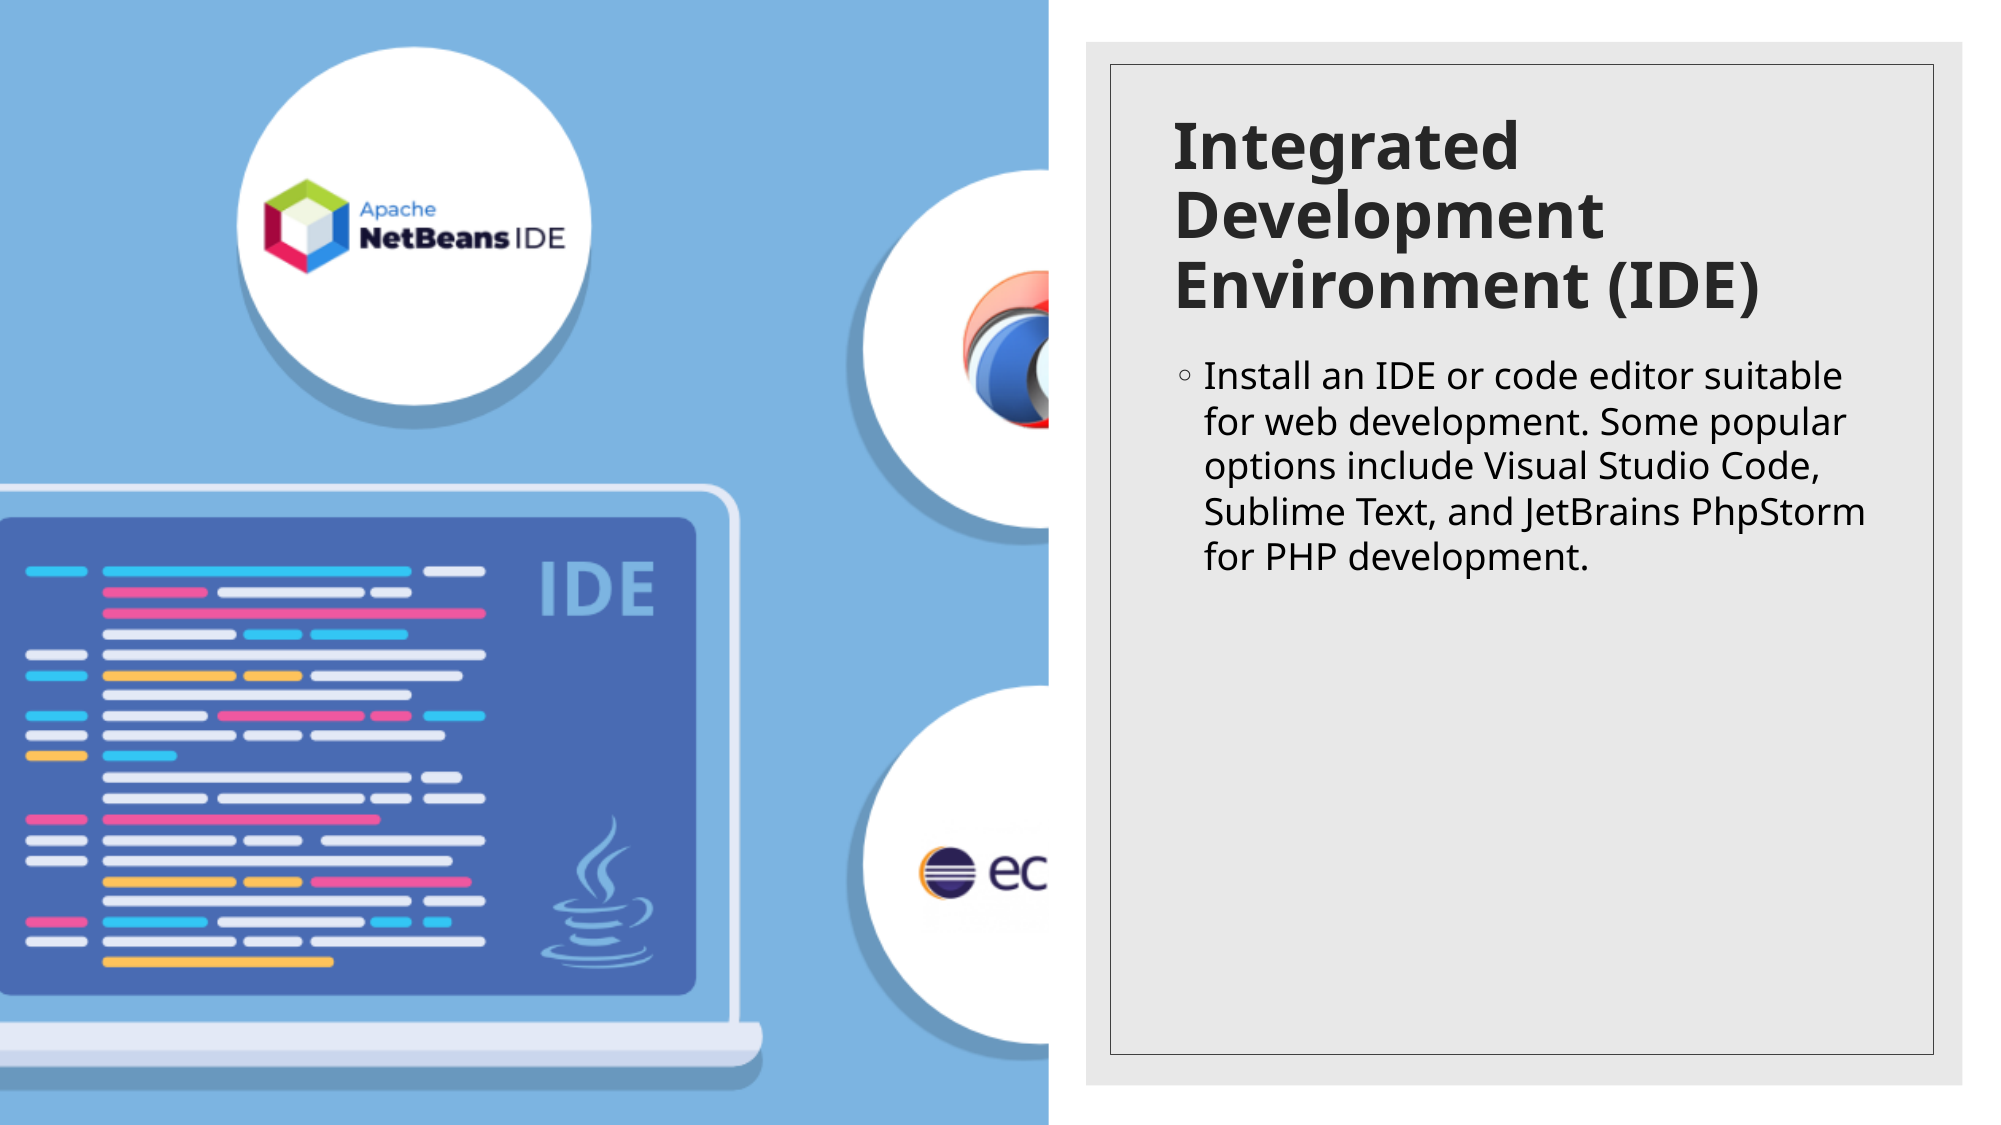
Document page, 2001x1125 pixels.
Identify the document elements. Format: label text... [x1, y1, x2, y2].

text_box [1085, 41, 1963, 1086]
title Integrated Development Environment (IDE) [1158, 105, 1893, 331]
text_box [1109, 64, 1935, 1056]
text_box [1054, 0, 2000, 1125]
list Install an IDE or code editor suitable for web development. Some popular options include Visual Studio Code, Sublime Text, and JetBrains PhpStorm for PHP development. [1158, 345, 1893, 990]
picture [0, 0, 1049, 1125]
